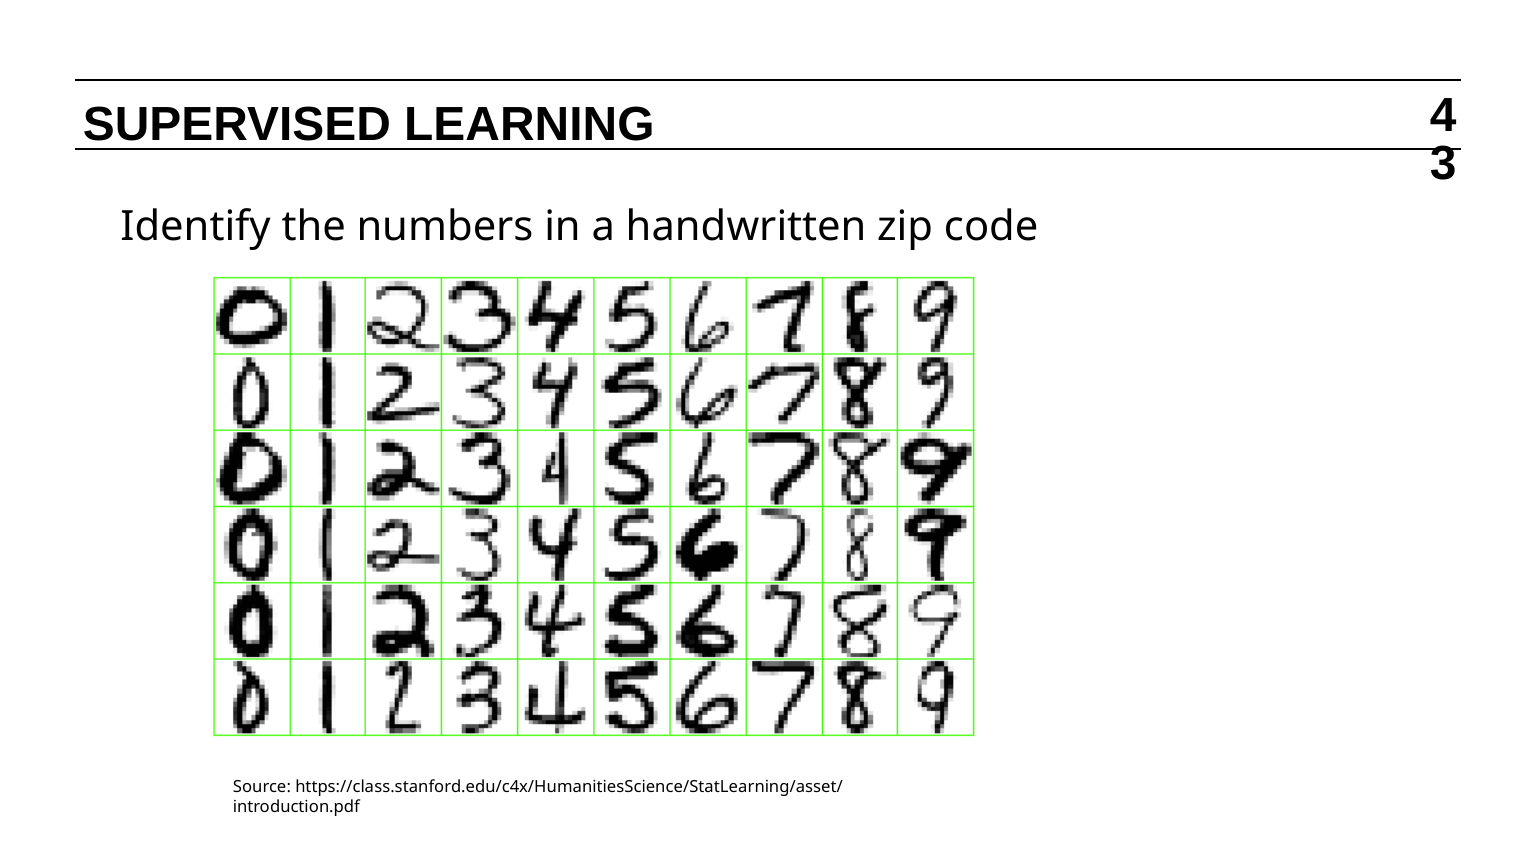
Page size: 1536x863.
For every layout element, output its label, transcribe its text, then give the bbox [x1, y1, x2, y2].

list SUPERVISED LEARNING [67, 81, 1118, 132]
slide_number ‹#› [1419, 86, 1461, 138]
text_box Source: https://class.stanford.edu/c4x/HumanitiesScience/StatLearning/asset/introduction.pdf [217, 768, 956, 804]
picture [207, 268, 981, 744]
text_box Identify the numbers in a handwritten zip code [105, 190, 1418, 257]
